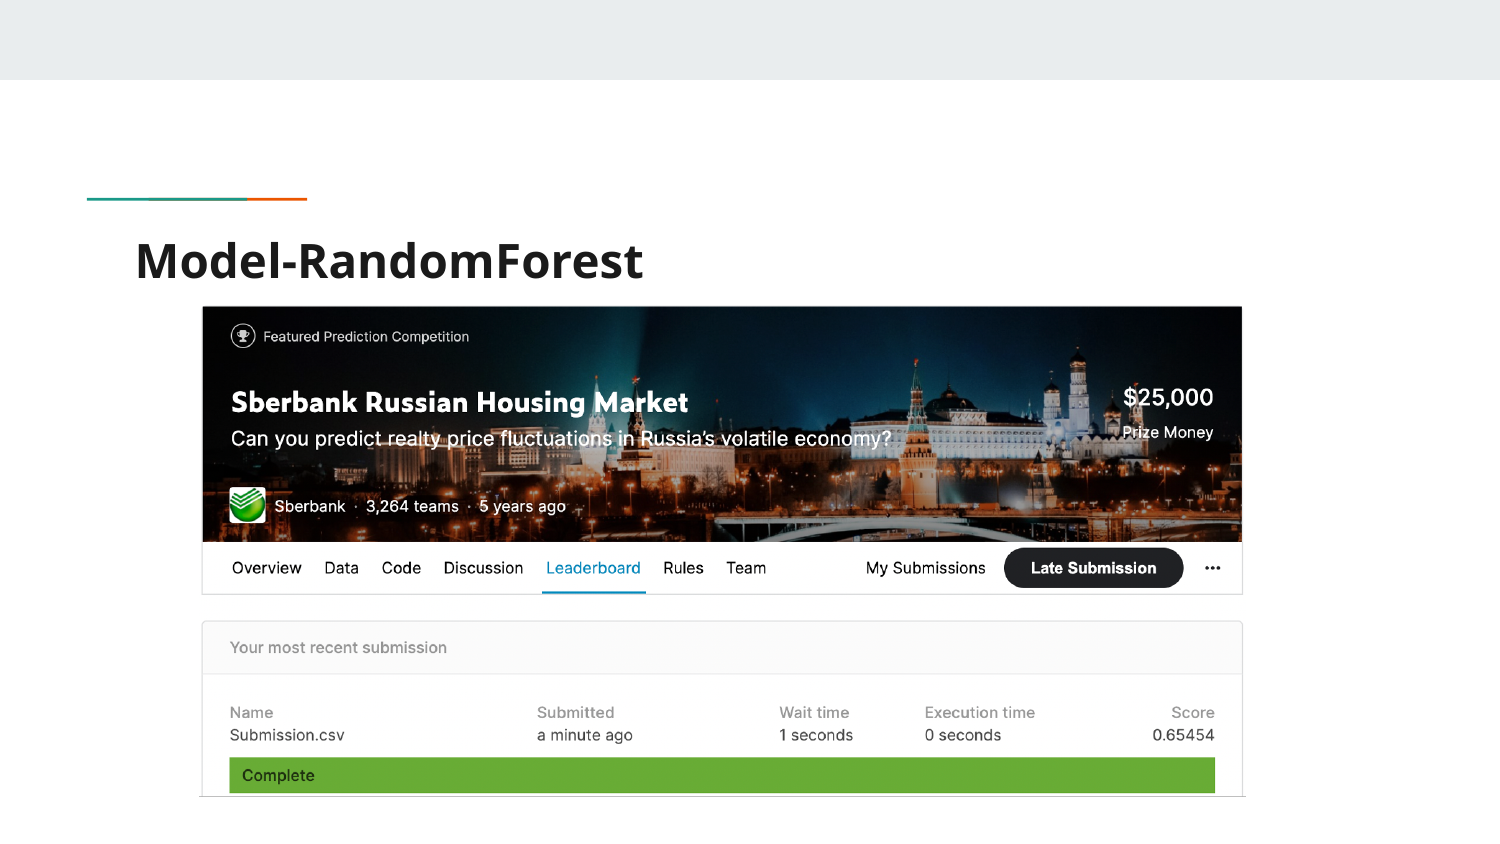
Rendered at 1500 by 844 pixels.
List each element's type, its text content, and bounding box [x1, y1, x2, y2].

title Model-RandomForest [119, 216, 1381, 305]
picture [199, 303, 1246, 797]
